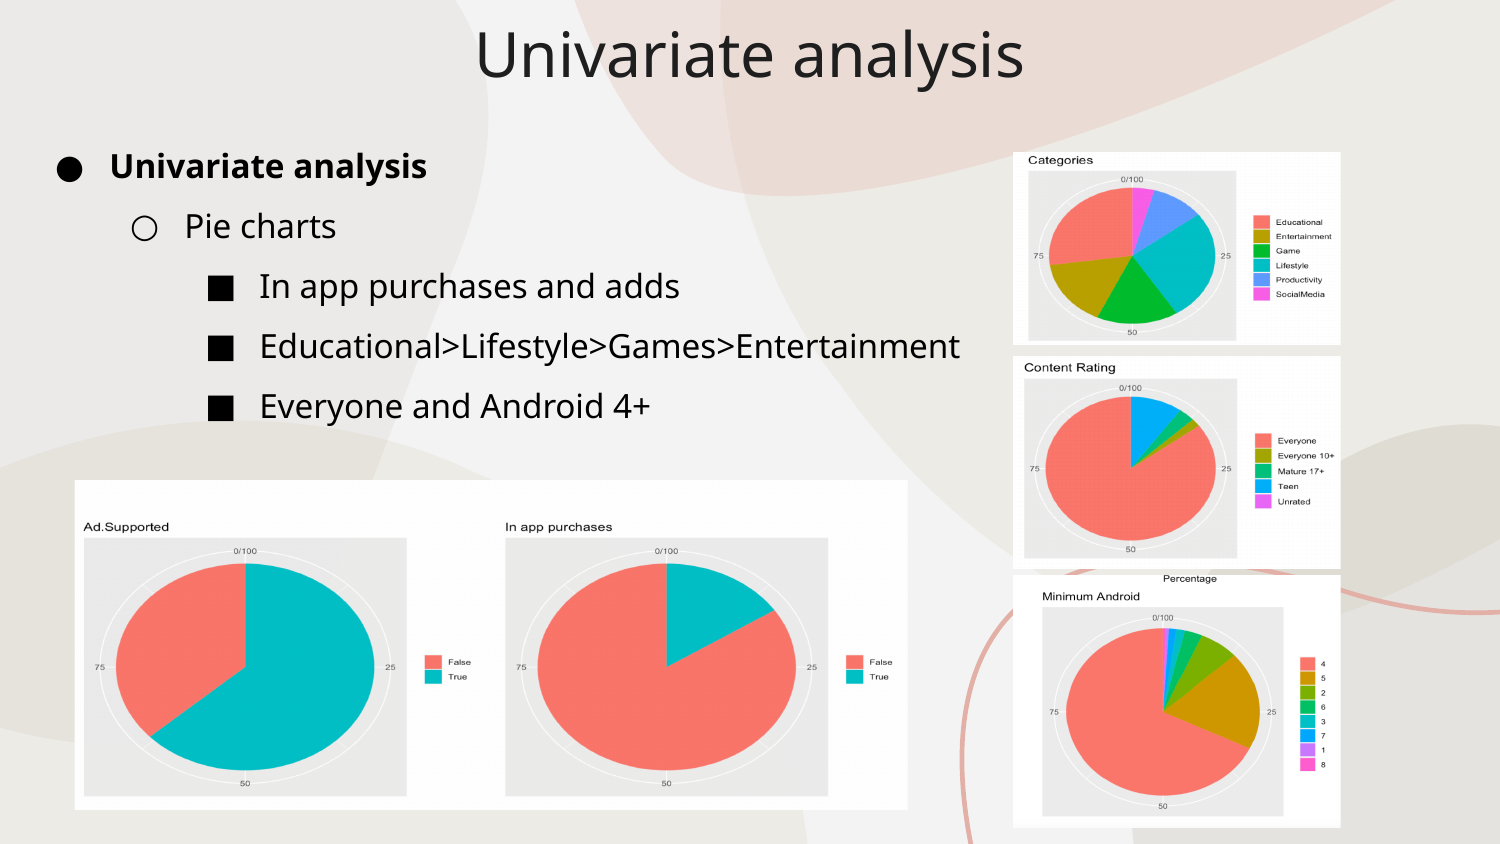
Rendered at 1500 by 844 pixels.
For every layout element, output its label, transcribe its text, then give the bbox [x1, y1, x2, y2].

picture [74, 457, 908, 810]
picture [1012, 575, 1341, 829]
picture [1012, 356, 1341, 569]
picture [1012, 151, 1341, 345]
text_box Univariate analysis Pie charts In app purchases and adds Educational>Lifestyle>Games>Entertainment Everyone and Android 4+ [19, 110, 982, 493]
text_box Univariate analysis [0, 0, 1500, 105]
